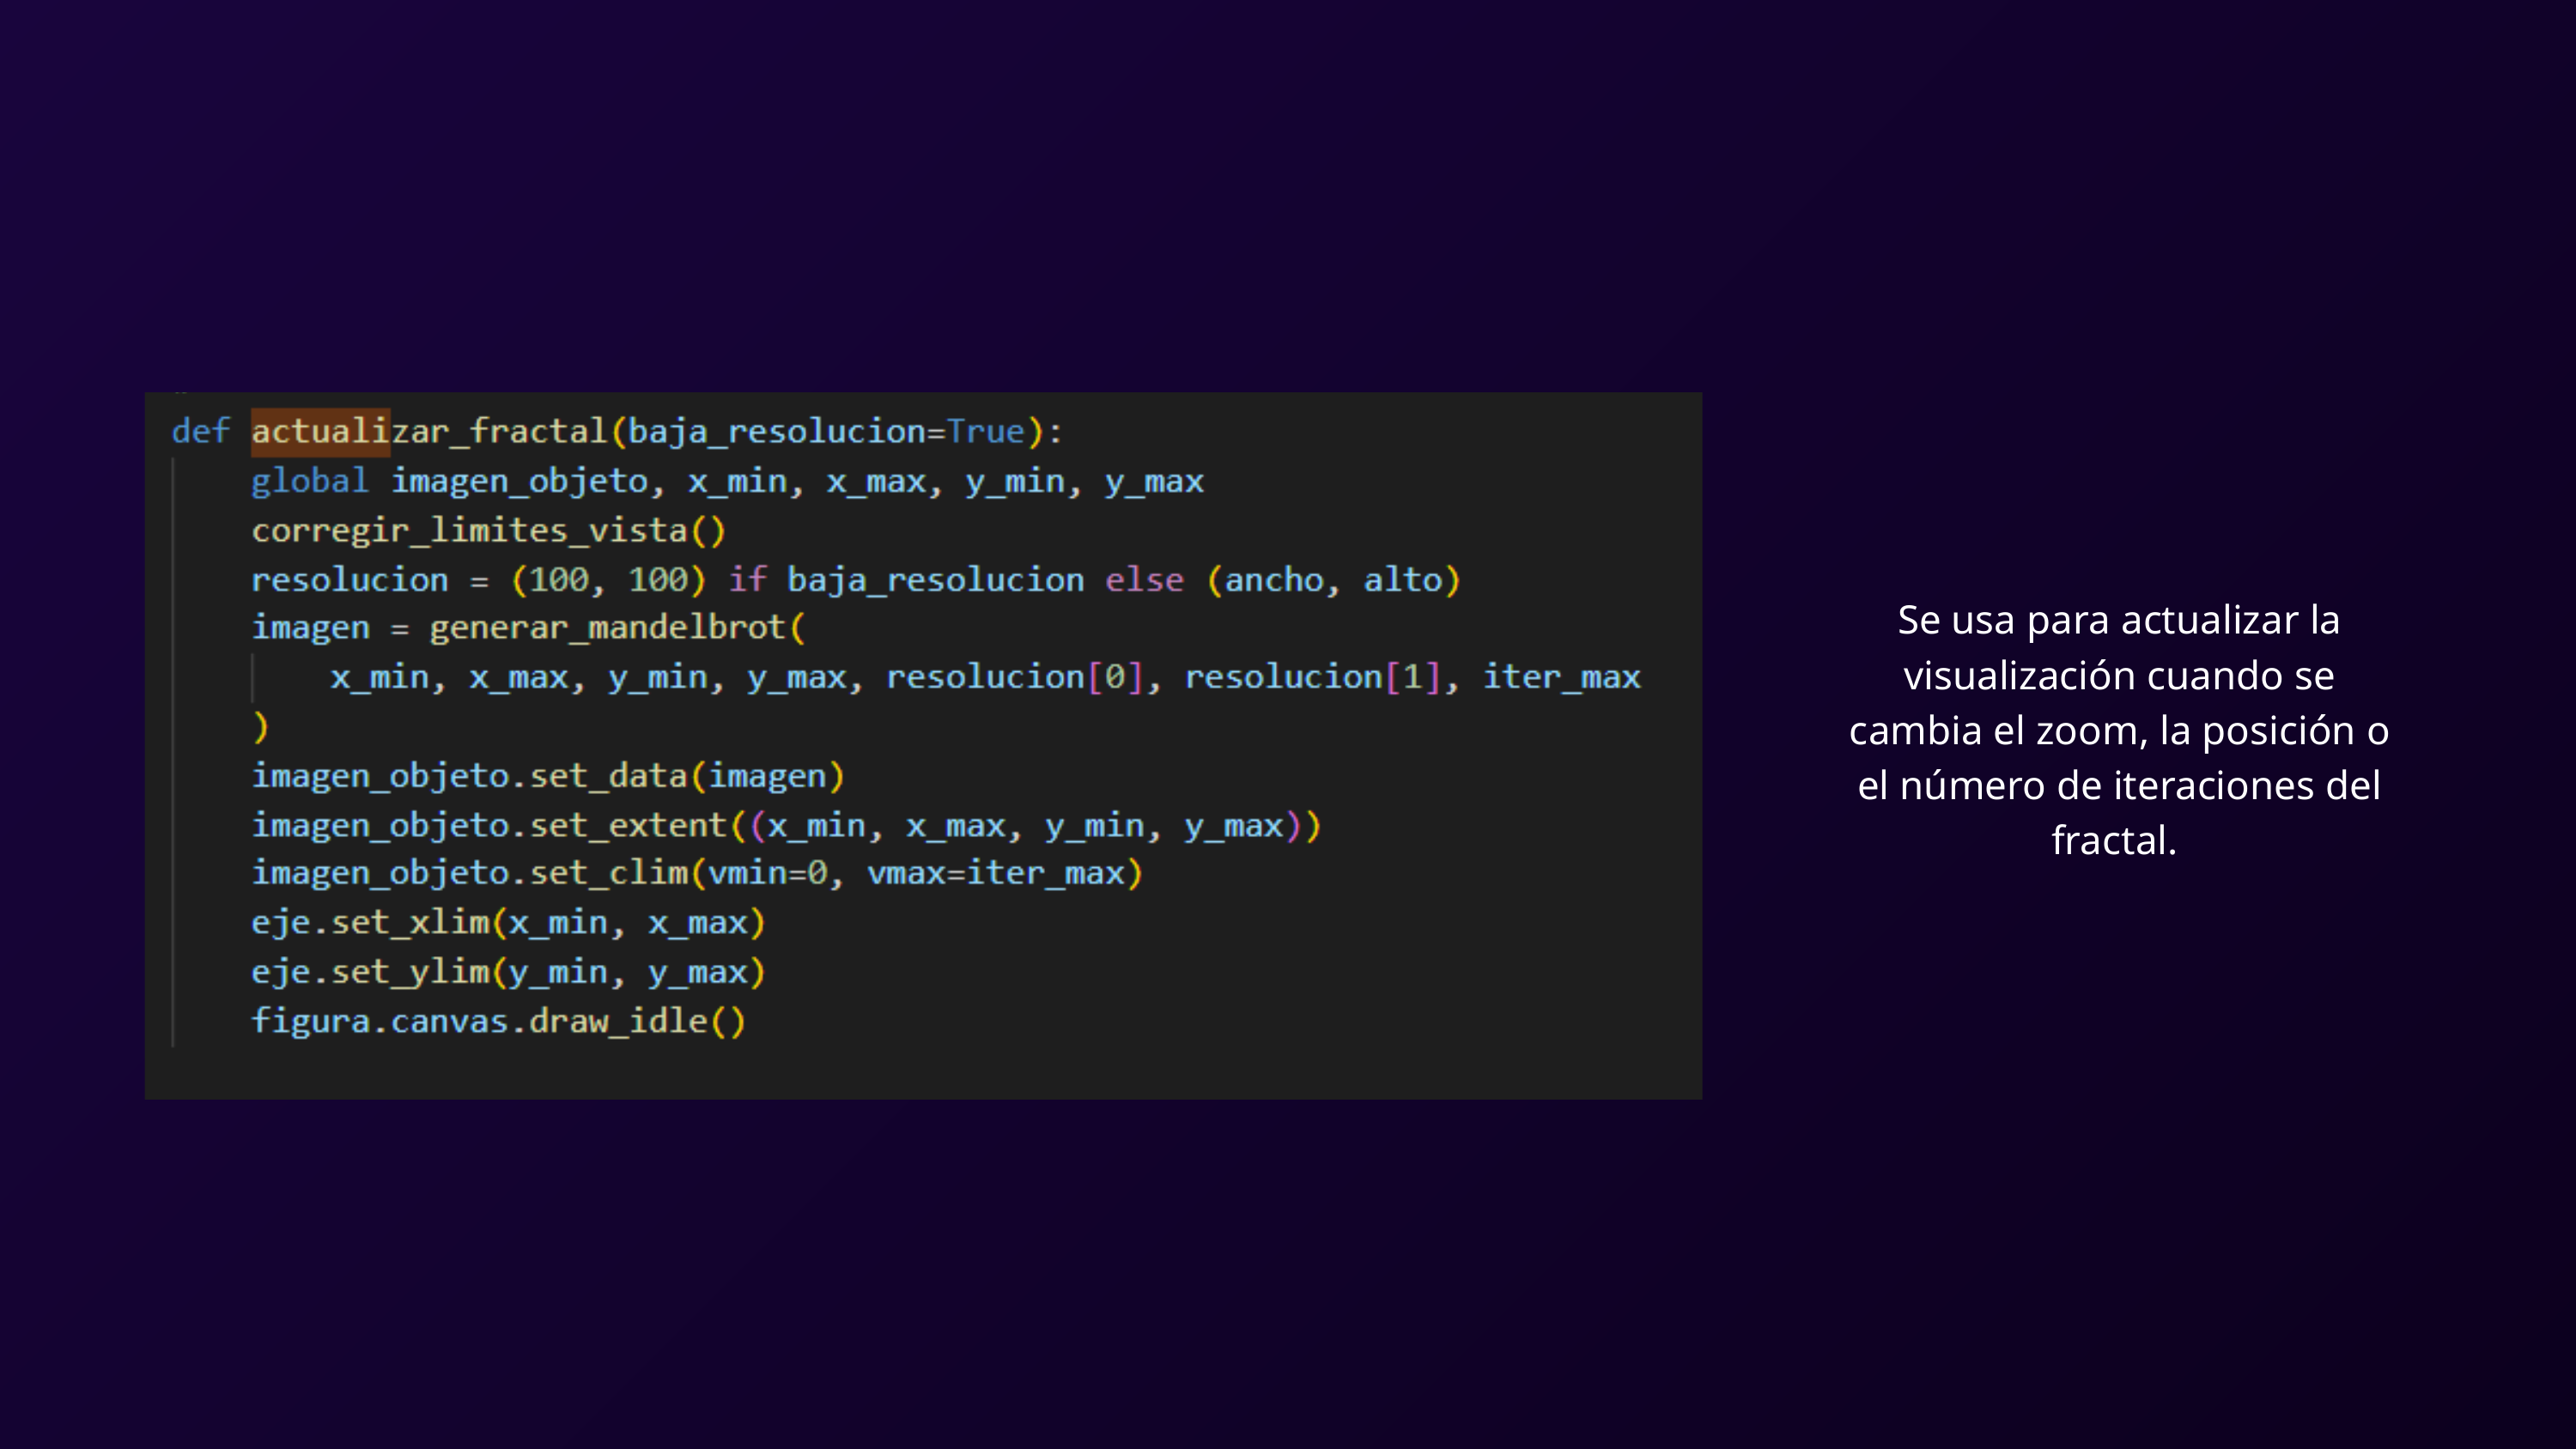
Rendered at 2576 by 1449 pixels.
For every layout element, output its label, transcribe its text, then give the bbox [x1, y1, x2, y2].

text_box Se usa para actualizar la visualización cuando se cambia el zoom, la posición o el número de iteraciones del fractal. [1840, 586, 2400, 863]
text_box [144, 392, 1703, 1100]
